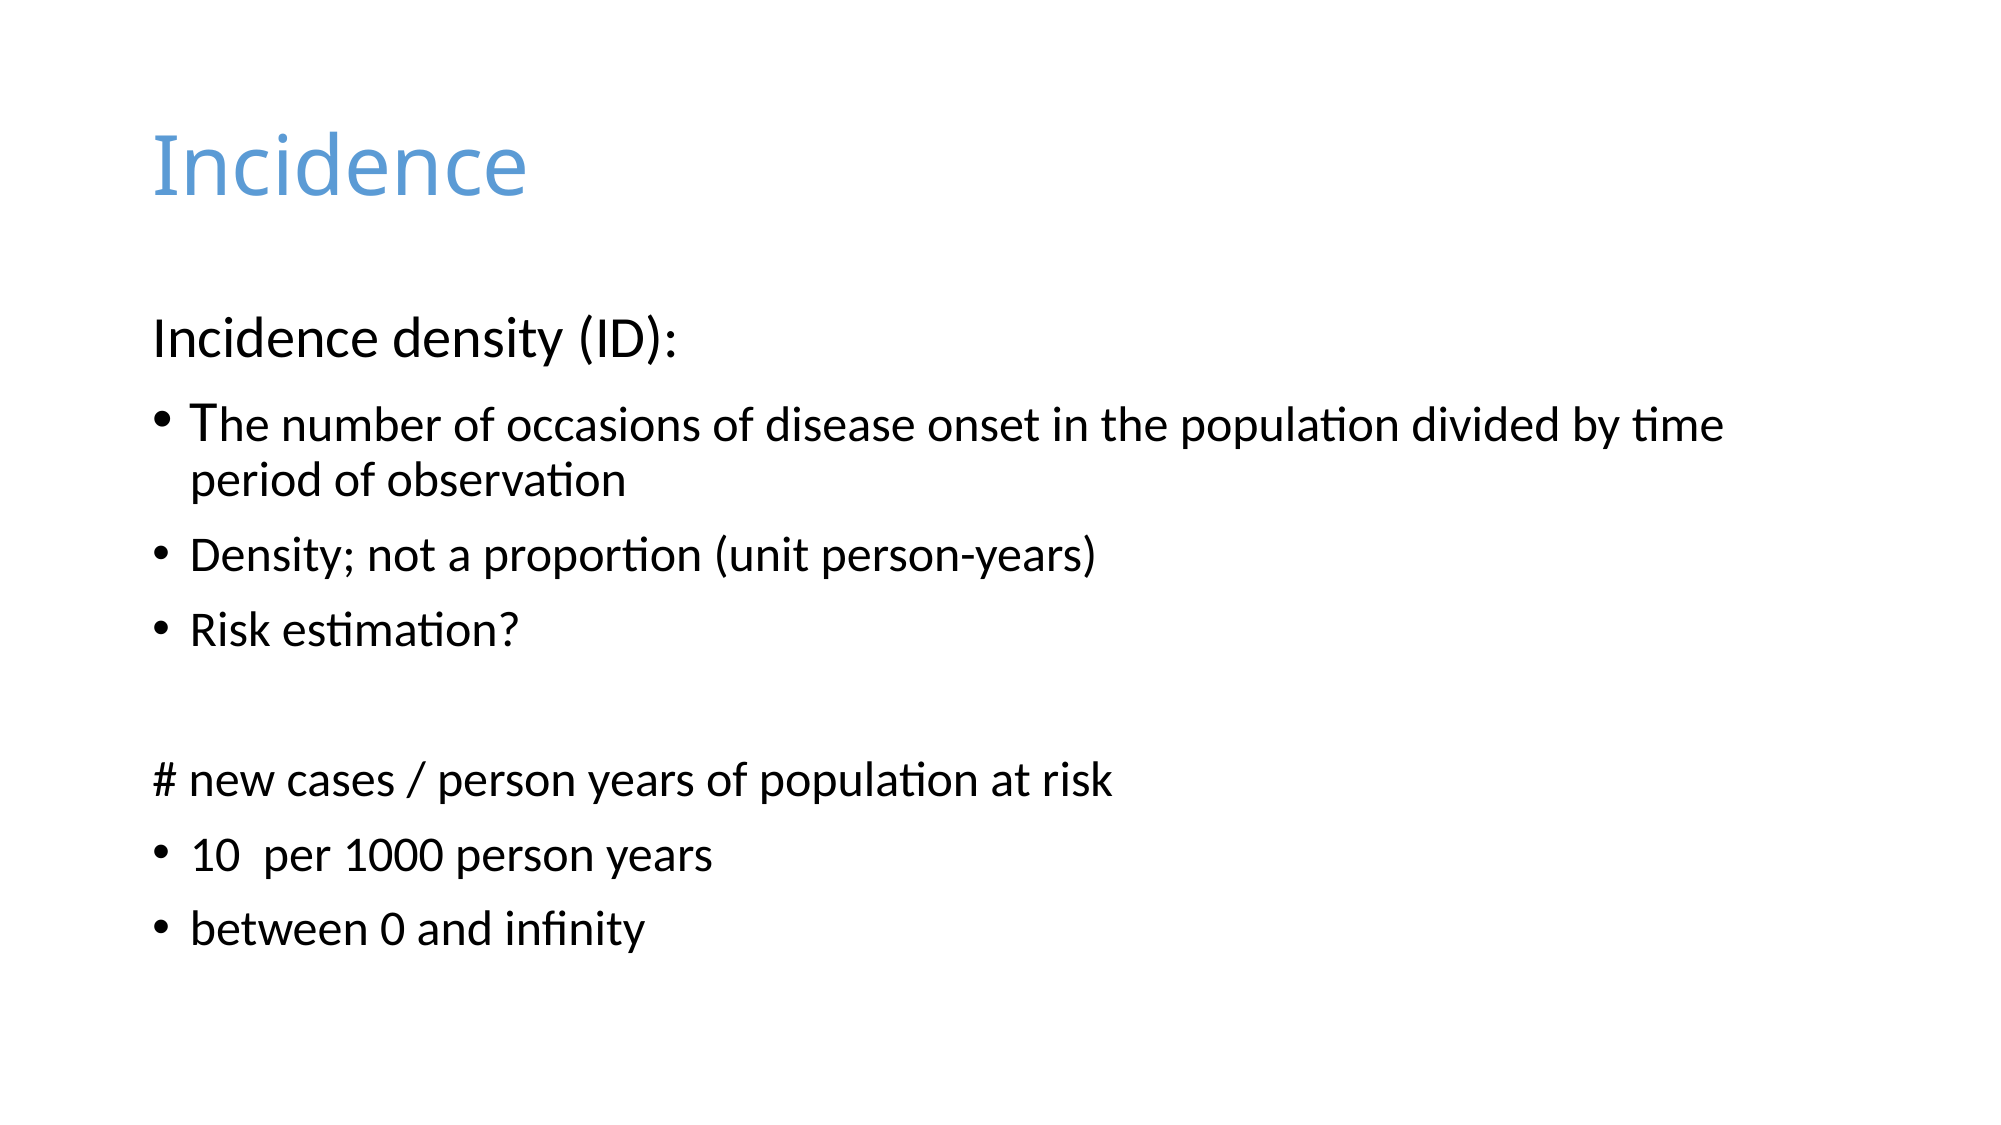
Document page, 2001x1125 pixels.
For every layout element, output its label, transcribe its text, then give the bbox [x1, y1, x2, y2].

list Incidence density (ID): The number of occasions of disease onset in the population divided by time period of observation Density; not a proportion (unit person-years) Risk estimation? # new cases / person years of population at risk 10 per 1000 person years between 0 and infinity [137, 299, 1863, 1014]
title Incidence [137, 59, 1863, 278]
